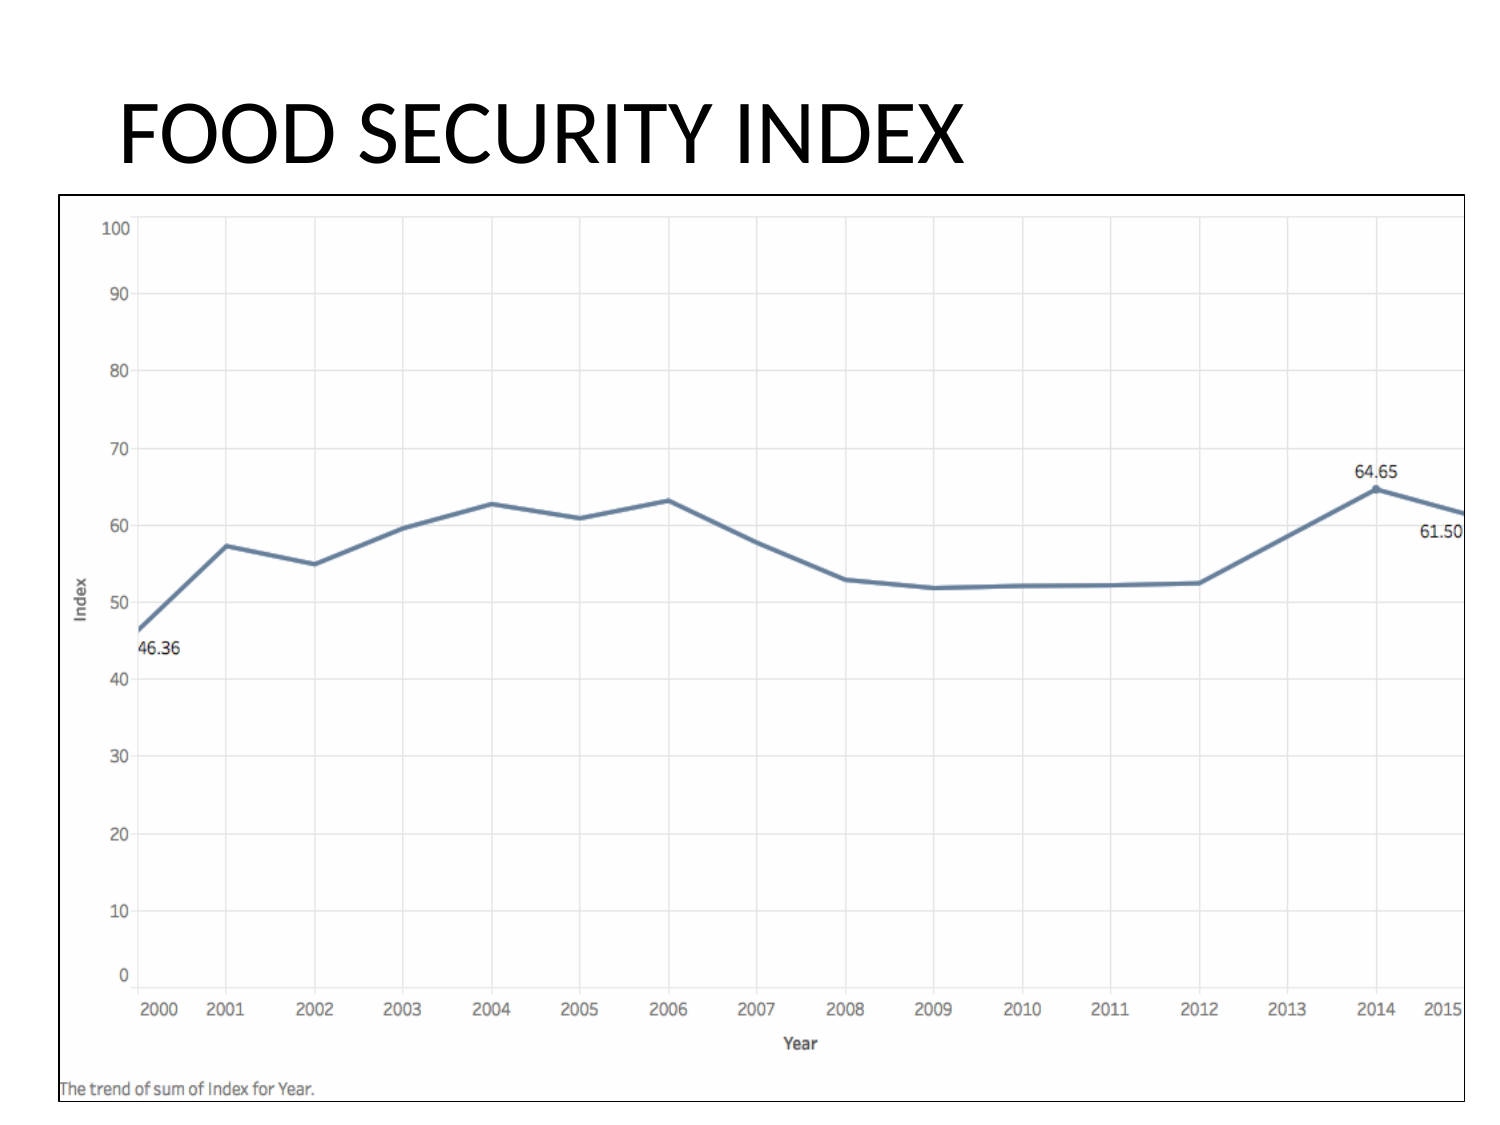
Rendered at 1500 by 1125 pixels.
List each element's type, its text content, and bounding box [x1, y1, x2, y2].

title FOOD SECURITY INDEX [103, 25, 1397, 194]
picture [59, 195, 1464, 1101]
